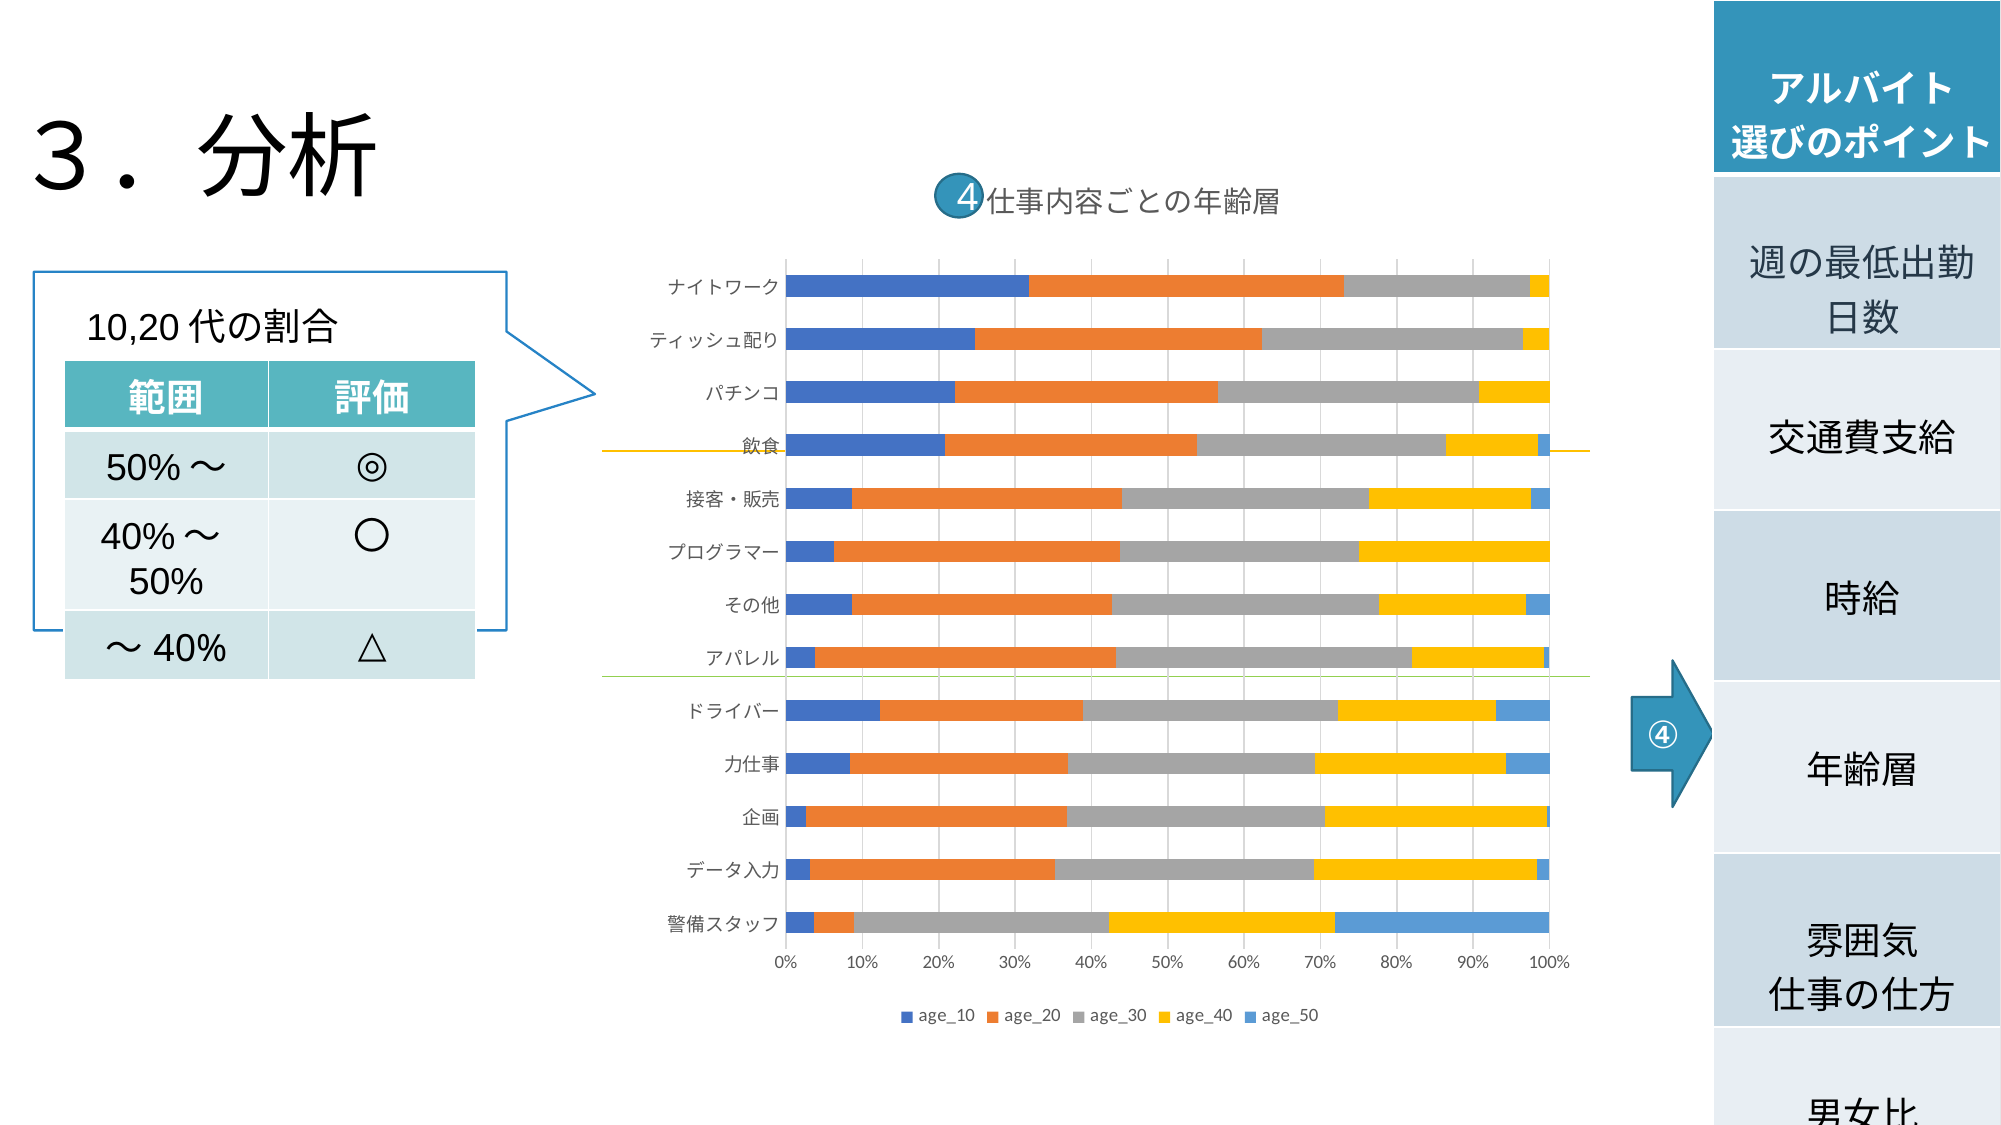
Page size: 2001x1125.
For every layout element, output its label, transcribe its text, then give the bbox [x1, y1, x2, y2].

table_cell 40%～50% [65, 500, 268, 609]
table_cell 〇 [269, 500, 475, 609]
table_cell 50%～ [65, 432, 268, 498]
table_cell 年齢層 [1714, 682, 2000, 852]
text_box 10,20代の割合 [71, 295, 364, 355]
text_box ④ [1630, 659, 1712, 809]
table_header アルバイト 選びのポイント [1714, 1, 2000, 172]
table_cell 交通費支給 [1714, 350, 2000, 509]
table_cell 時給 [1714, 511, 2000, 680]
text_box [32, 270, 597, 632]
table_cell ◎ [269, 432, 475, 498]
table_header 範囲 [65, 361, 268, 427]
table_cell 雰囲気 仕事の仕方 [1714, 854, 2000, 1026]
table_header 評価 [269, 361, 475, 427]
chart [629, 156, 1591, 1033]
table_cell △ [269, 611, 475, 679]
table_cell ～40% [65, 611, 268, 679]
table_cell 男女比 [1714, 1028, 2000, 1125]
title ３．分析 [0, 0, 1590, 218]
table_cell 週の最低出勤 日数 [1714, 177, 2000, 348]
